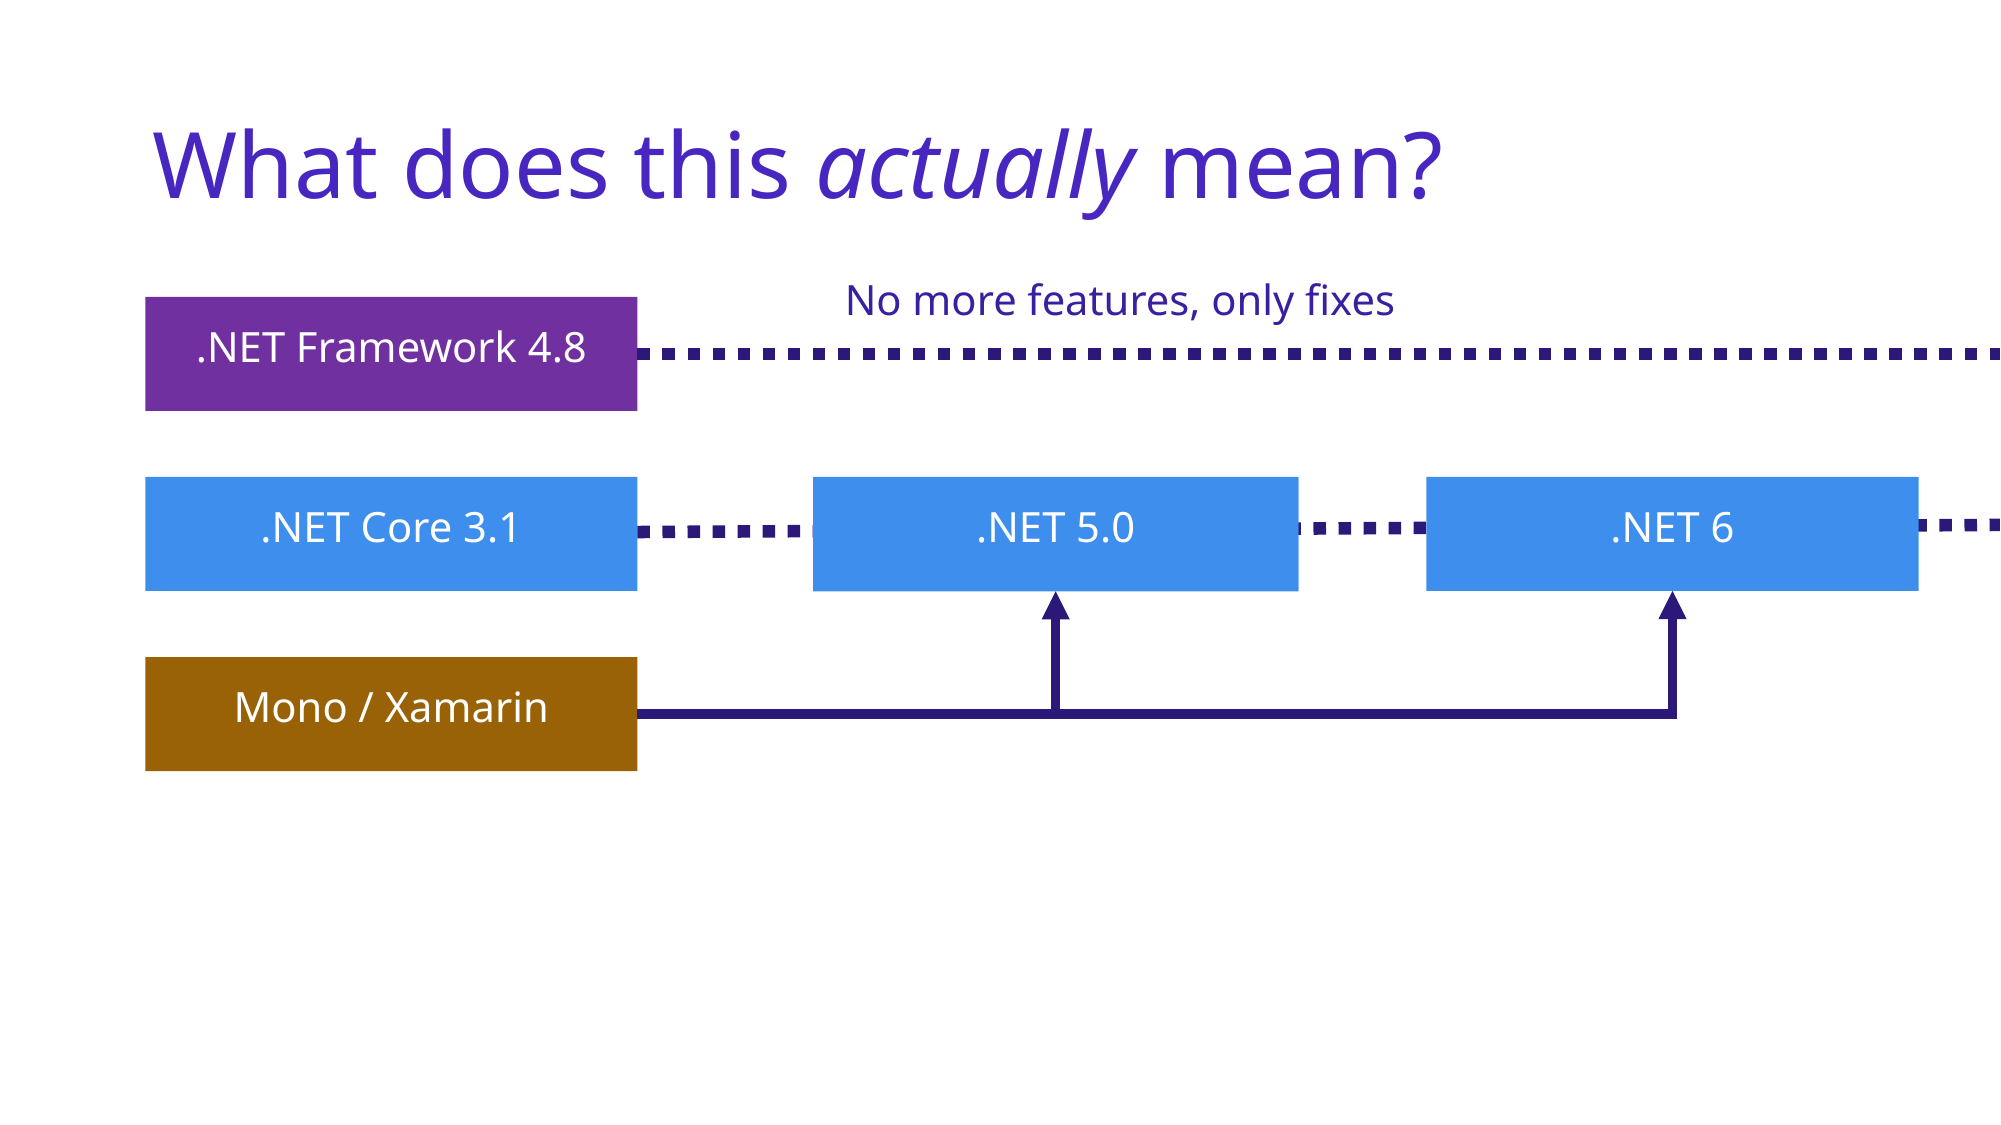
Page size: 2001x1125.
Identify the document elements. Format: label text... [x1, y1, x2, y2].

text_box .NET Framework 4.8 [145, 296, 638, 411]
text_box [637, 273, 2000, 354]
title What does this actually mean? [137, 59, 1863, 278]
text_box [637, 590, 1673, 715]
text_box Mono / Xamarin [145, 657, 638, 772]
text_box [637, 476, 2000, 591]
text_box .NET Core 3.1 [145, 476, 637, 591]
